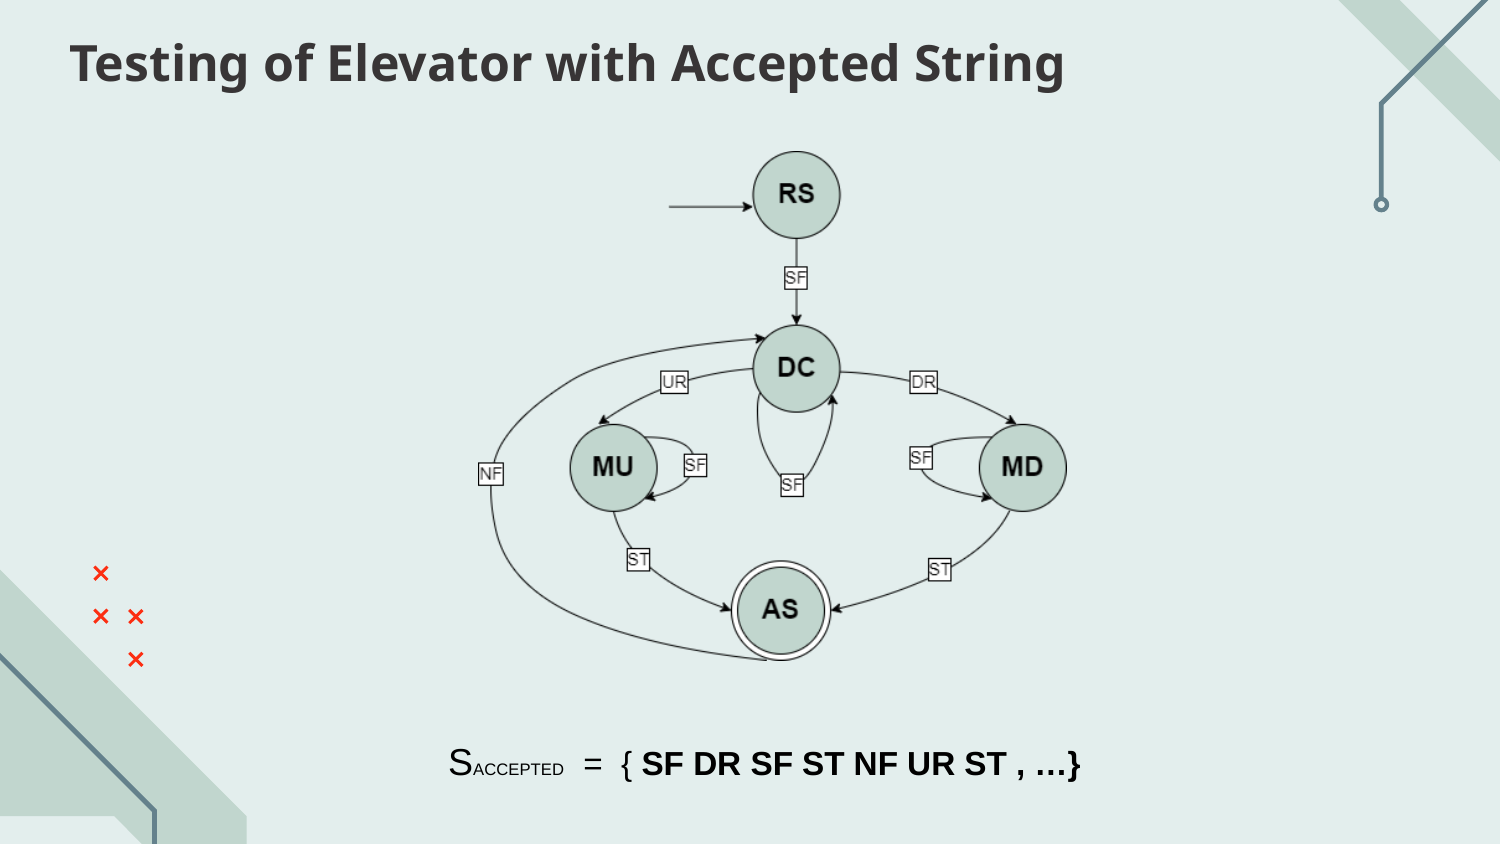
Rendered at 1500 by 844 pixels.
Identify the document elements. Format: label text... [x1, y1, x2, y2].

title Testing of Elevator with Accepted String [54, 0, 1289, 148]
text_box SACCEPTED = { SF DR SF ST NF UR ST , …} [433, 730, 1231, 791]
picture [477, 150, 1067, 661]
